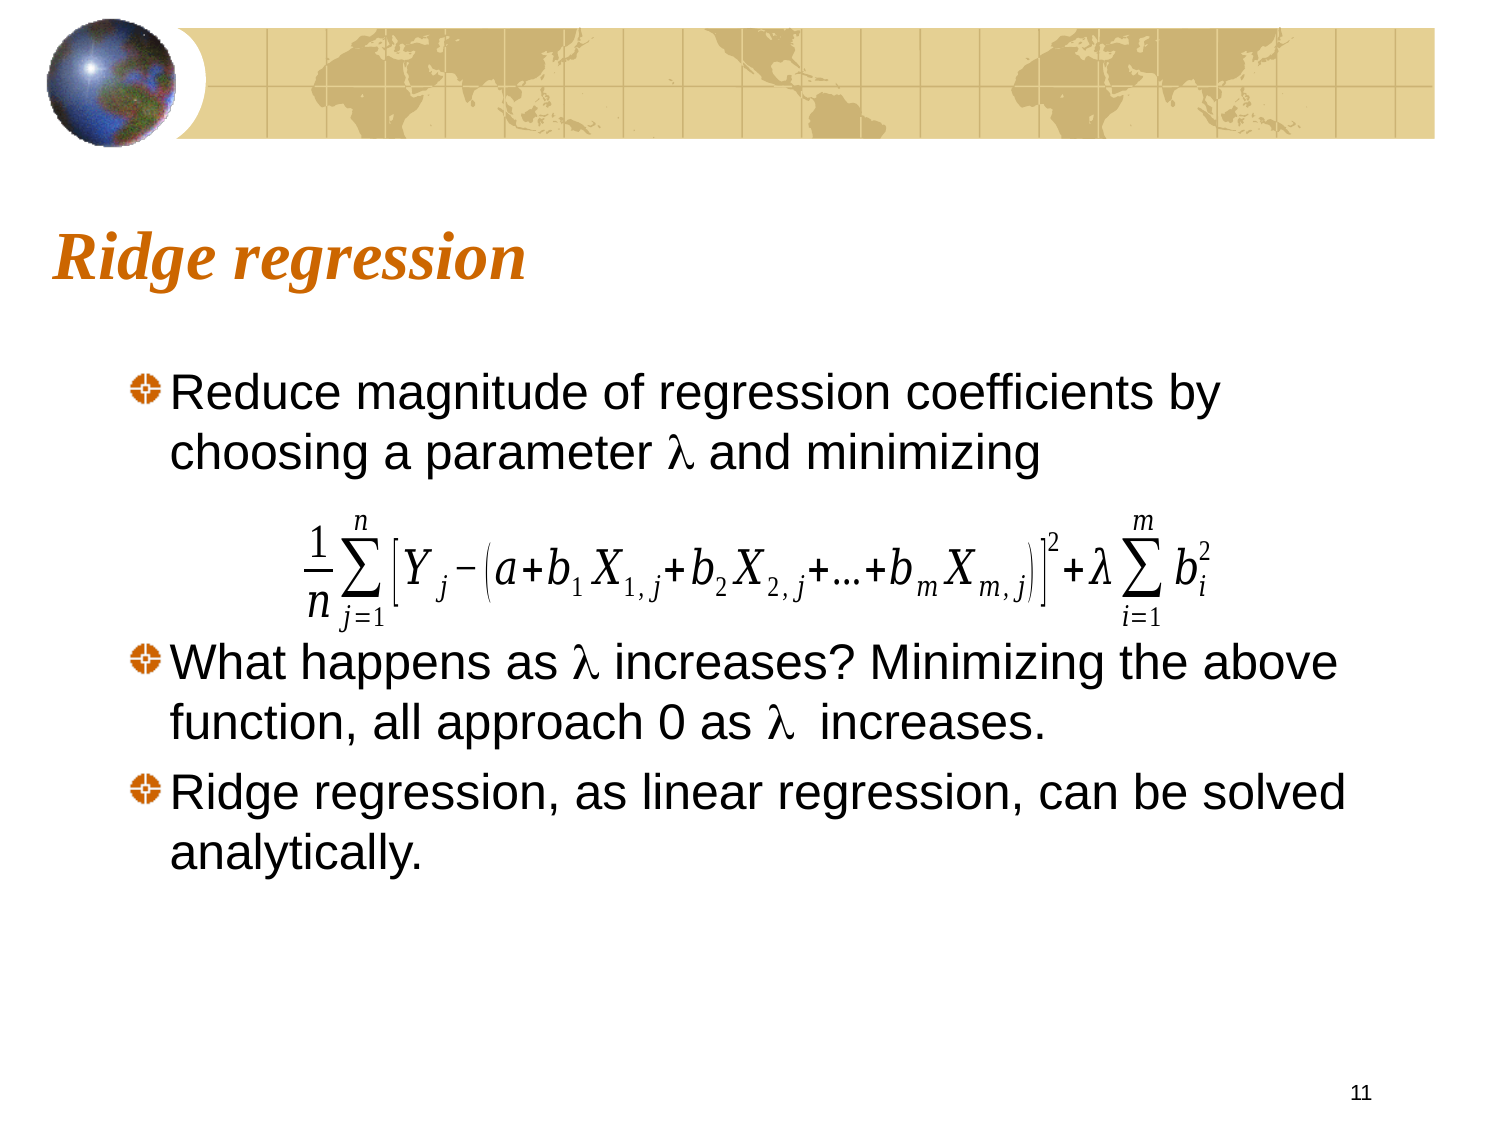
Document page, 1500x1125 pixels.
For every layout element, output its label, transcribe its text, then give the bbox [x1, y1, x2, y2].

picture [127, 372, 163, 408]
slide_number 11 [1074, 1037, 1388, 1113]
picture [127, 772, 163, 808]
title Ridge regression [37, 181, 1313, 322]
picture [42, 14, 190, 151]
picture [127, 642, 163, 678]
